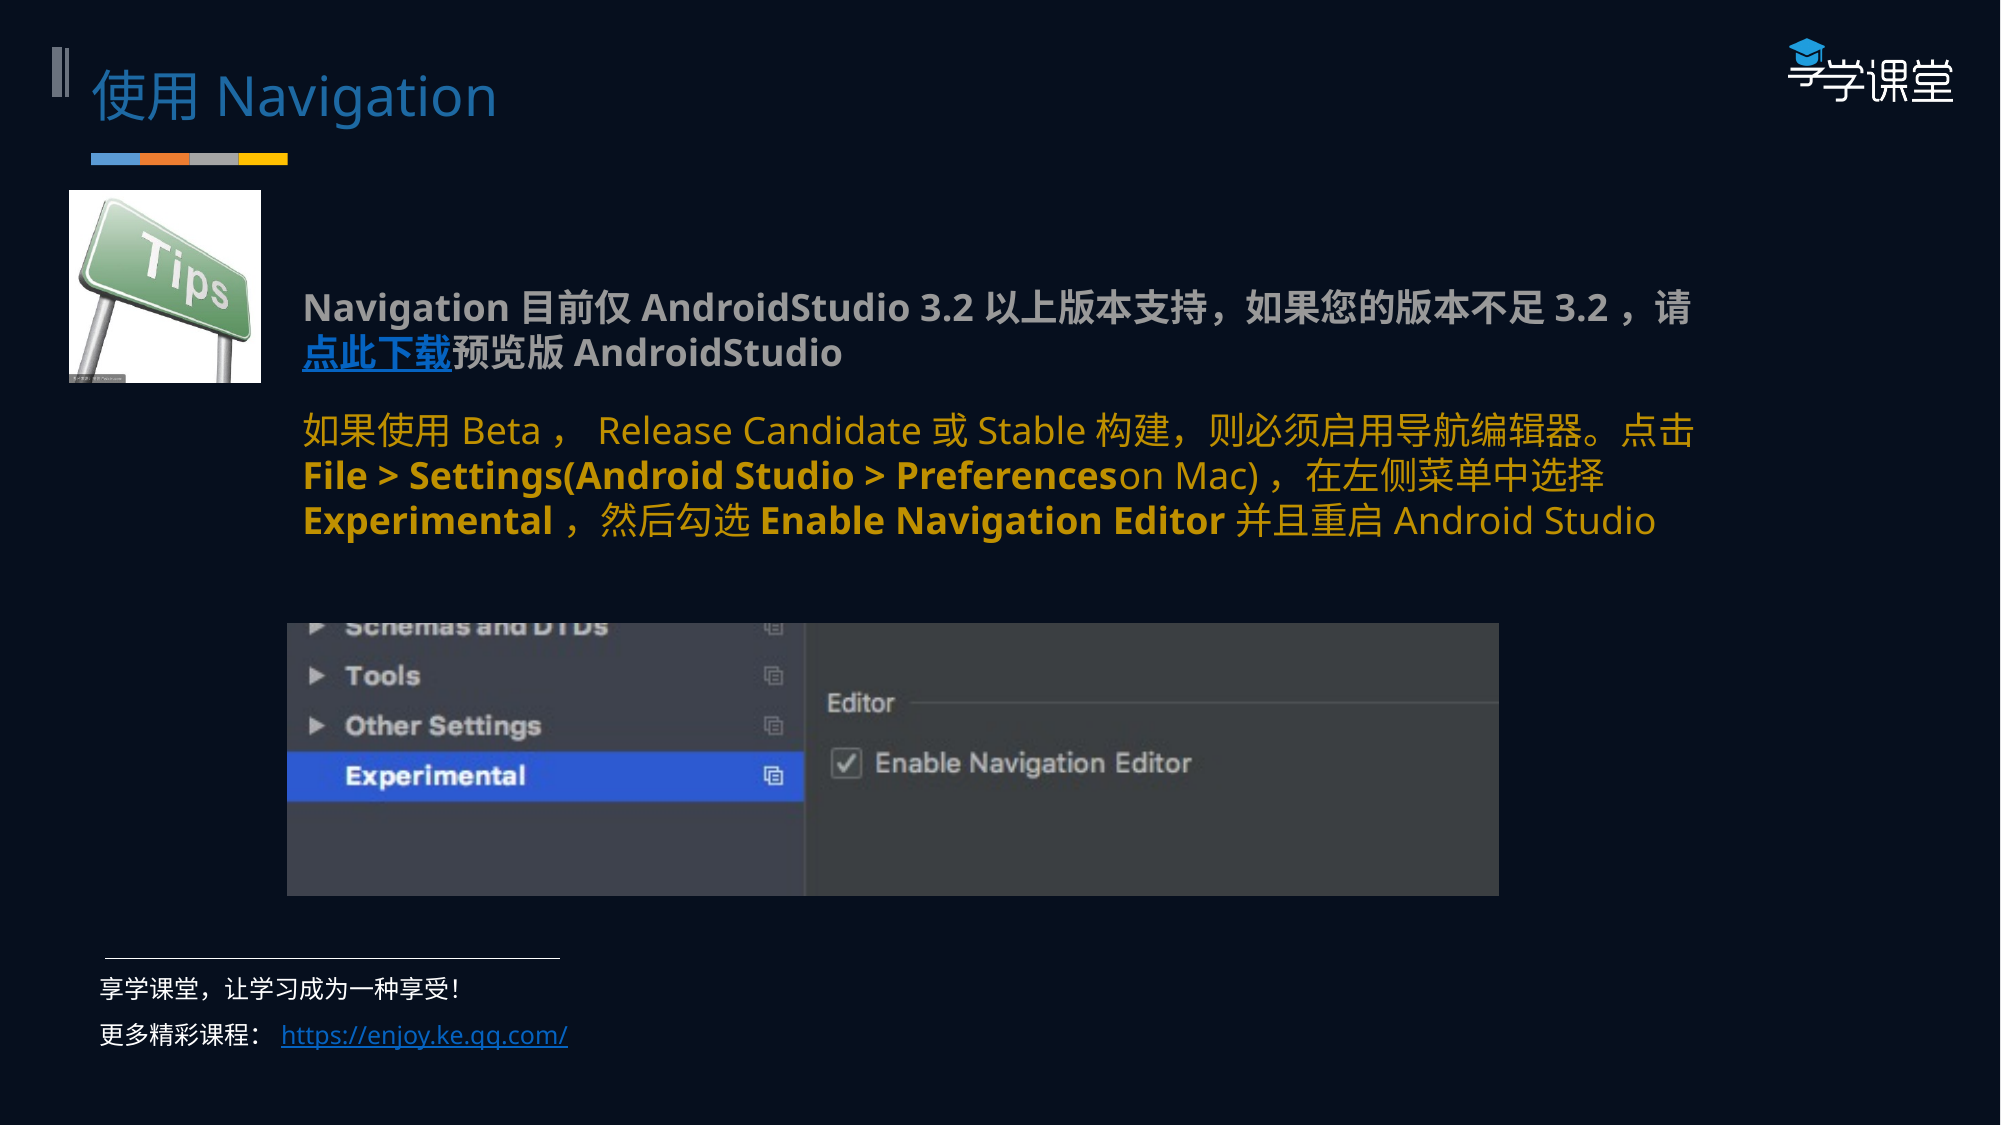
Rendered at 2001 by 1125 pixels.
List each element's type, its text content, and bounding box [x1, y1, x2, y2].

text_box Navigation目前仅AndroidStudio 3.2以上版本支持，如果您的版本不足3.2，请点此下载预览版AndroidStudio [287, 276, 1767, 391]
picture [1788, 38, 1953, 102]
text_box 如果使用Beta，Release Candidate或Stable构建，则必须启用导航编辑器。点击File > Settings(Android Studio > Preferenceson Mac)，在左侧菜单中选择Experimental，然后勾选Enable Navigation Editor并且重启Android Studio [287, 400, 1777, 550]
picture [69, 190, 261, 383]
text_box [90, 152, 288, 166]
picture [287, 623, 1499, 897]
text_box 使用Navigation [91, 60, 992, 128]
